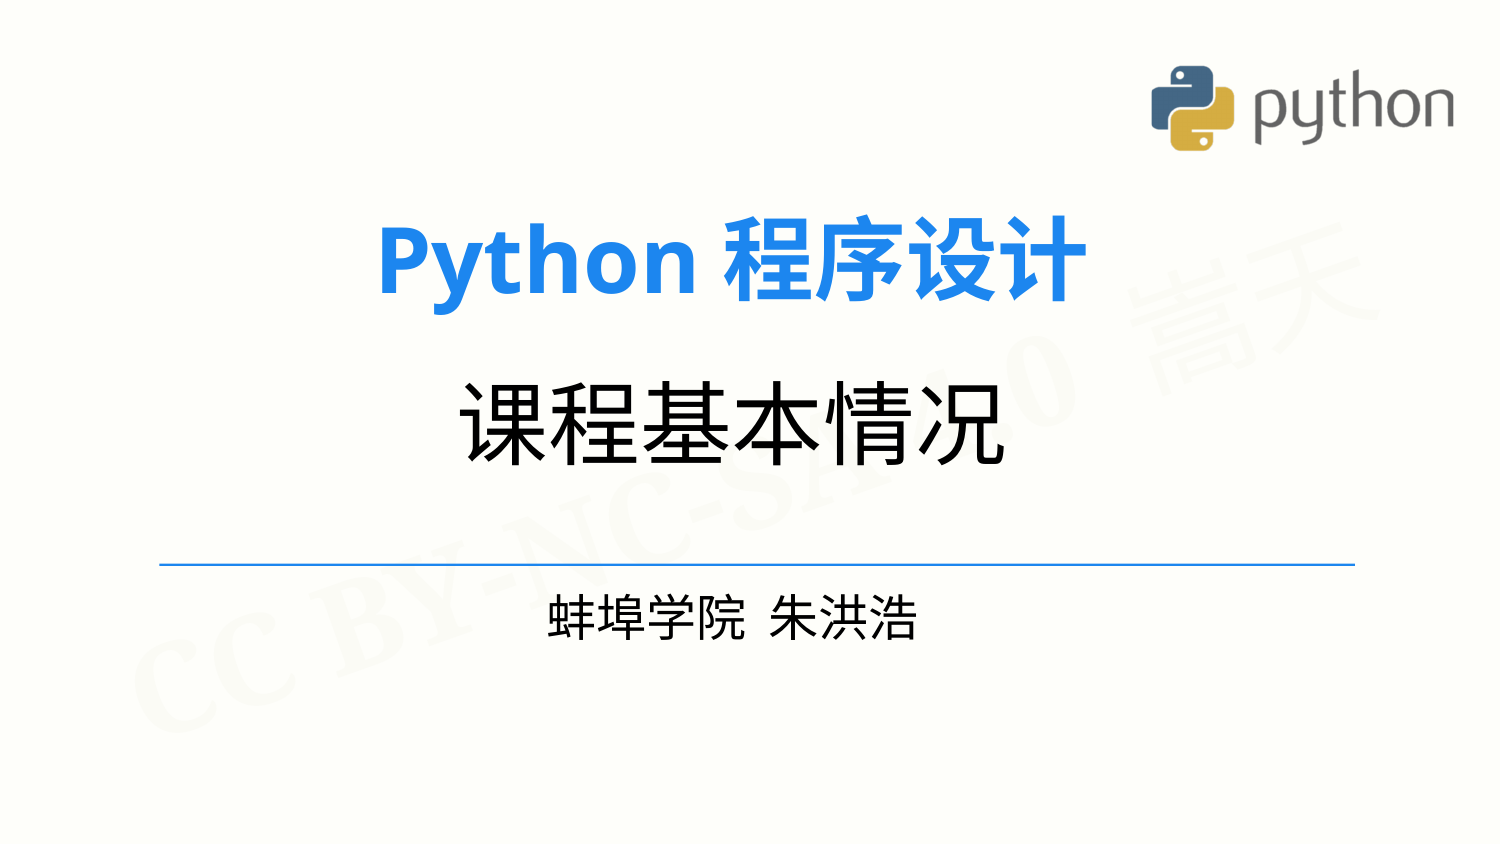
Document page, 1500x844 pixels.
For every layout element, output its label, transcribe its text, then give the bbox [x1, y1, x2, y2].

text_box Python程序设计 课程基本情况 [0, 147, 1483, 316]
text_box 蚌埠学院 朱洪浩 [495, 565, 969, 654]
picture [1151, 63, 1454, 160]
